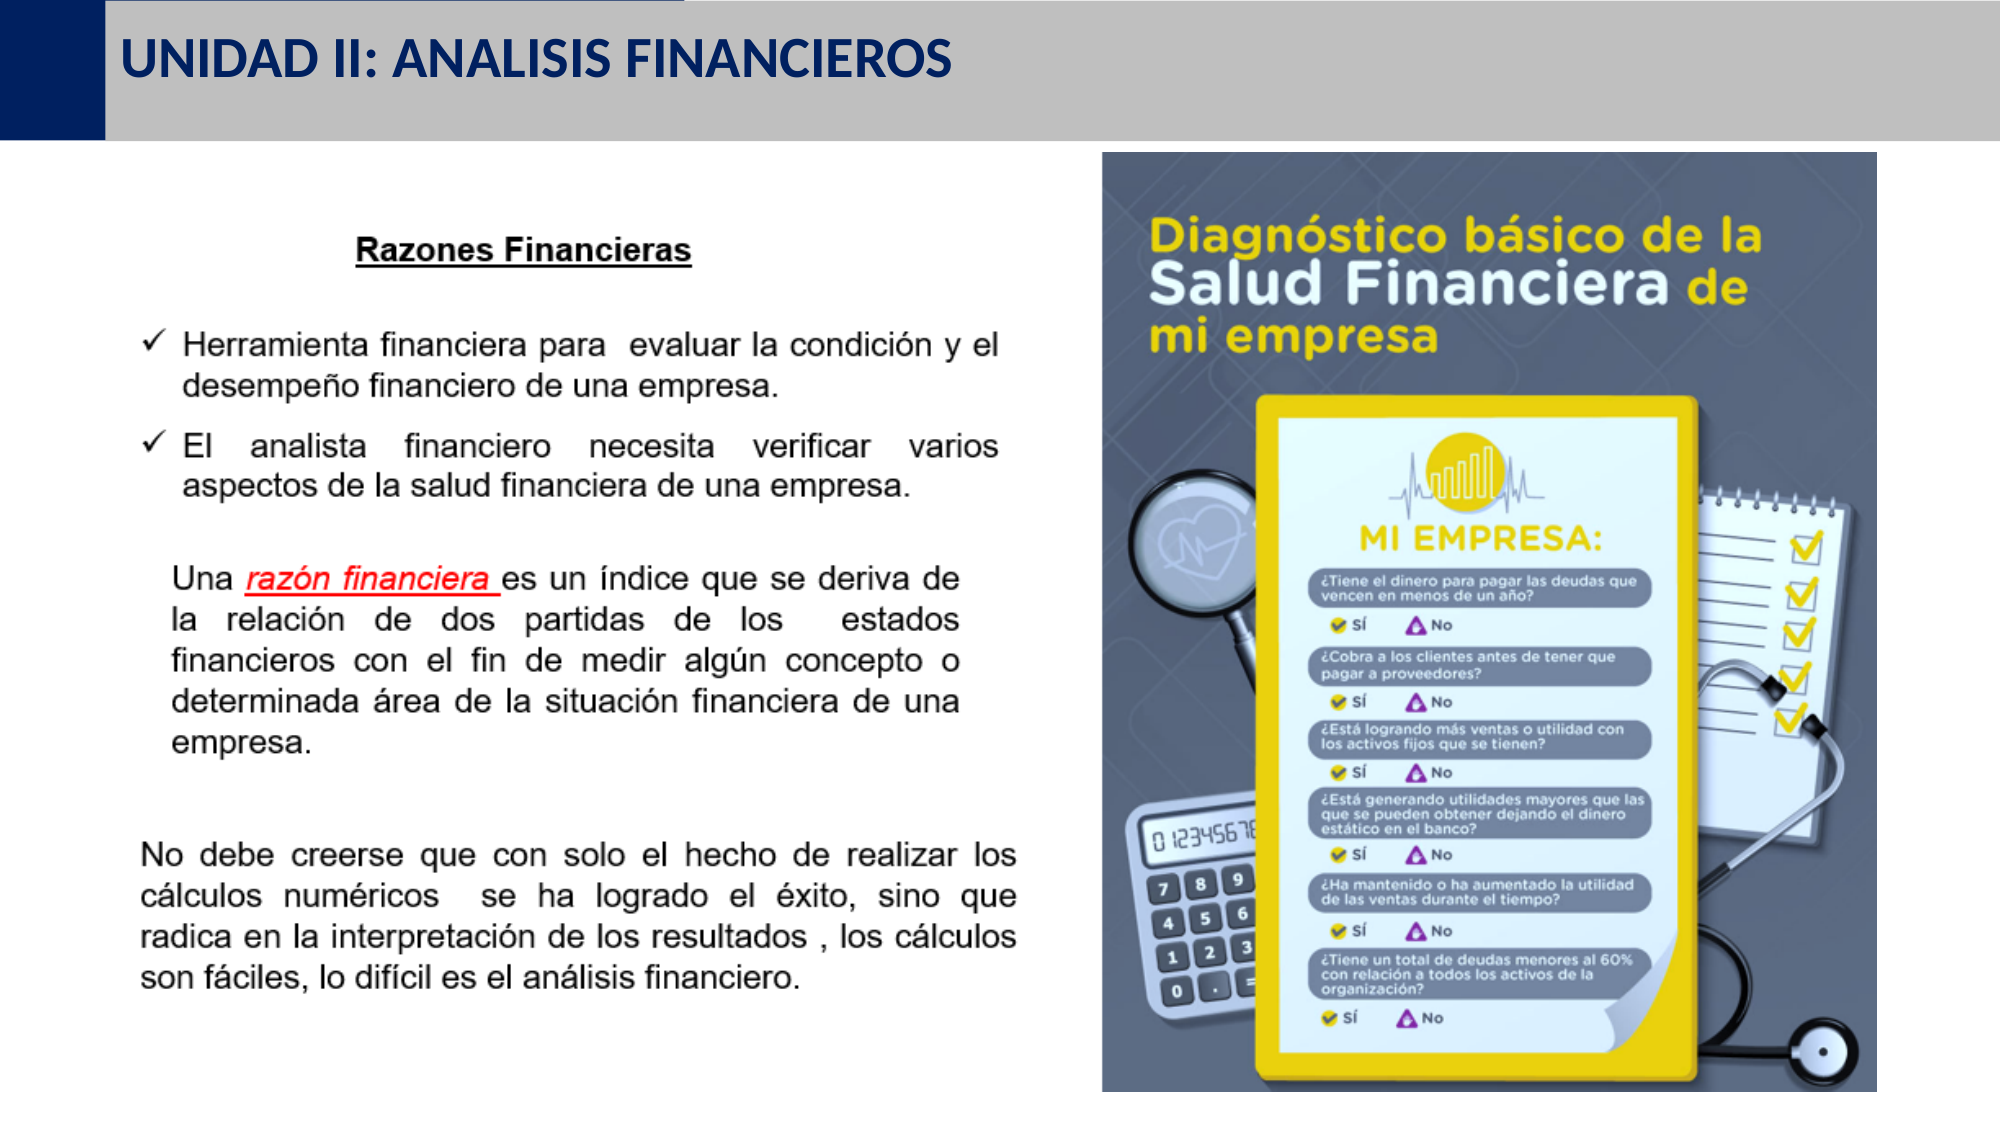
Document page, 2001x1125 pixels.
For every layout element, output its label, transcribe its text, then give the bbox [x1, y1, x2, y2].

text_box [104, 0, 2000, 142]
text_box [0, 0, 104, 141]
picture [78, 151, 1877, 1092]
text_box UNIDAD II: ANALISIS FINANCIEROS [105, 12, 1324, 97]
